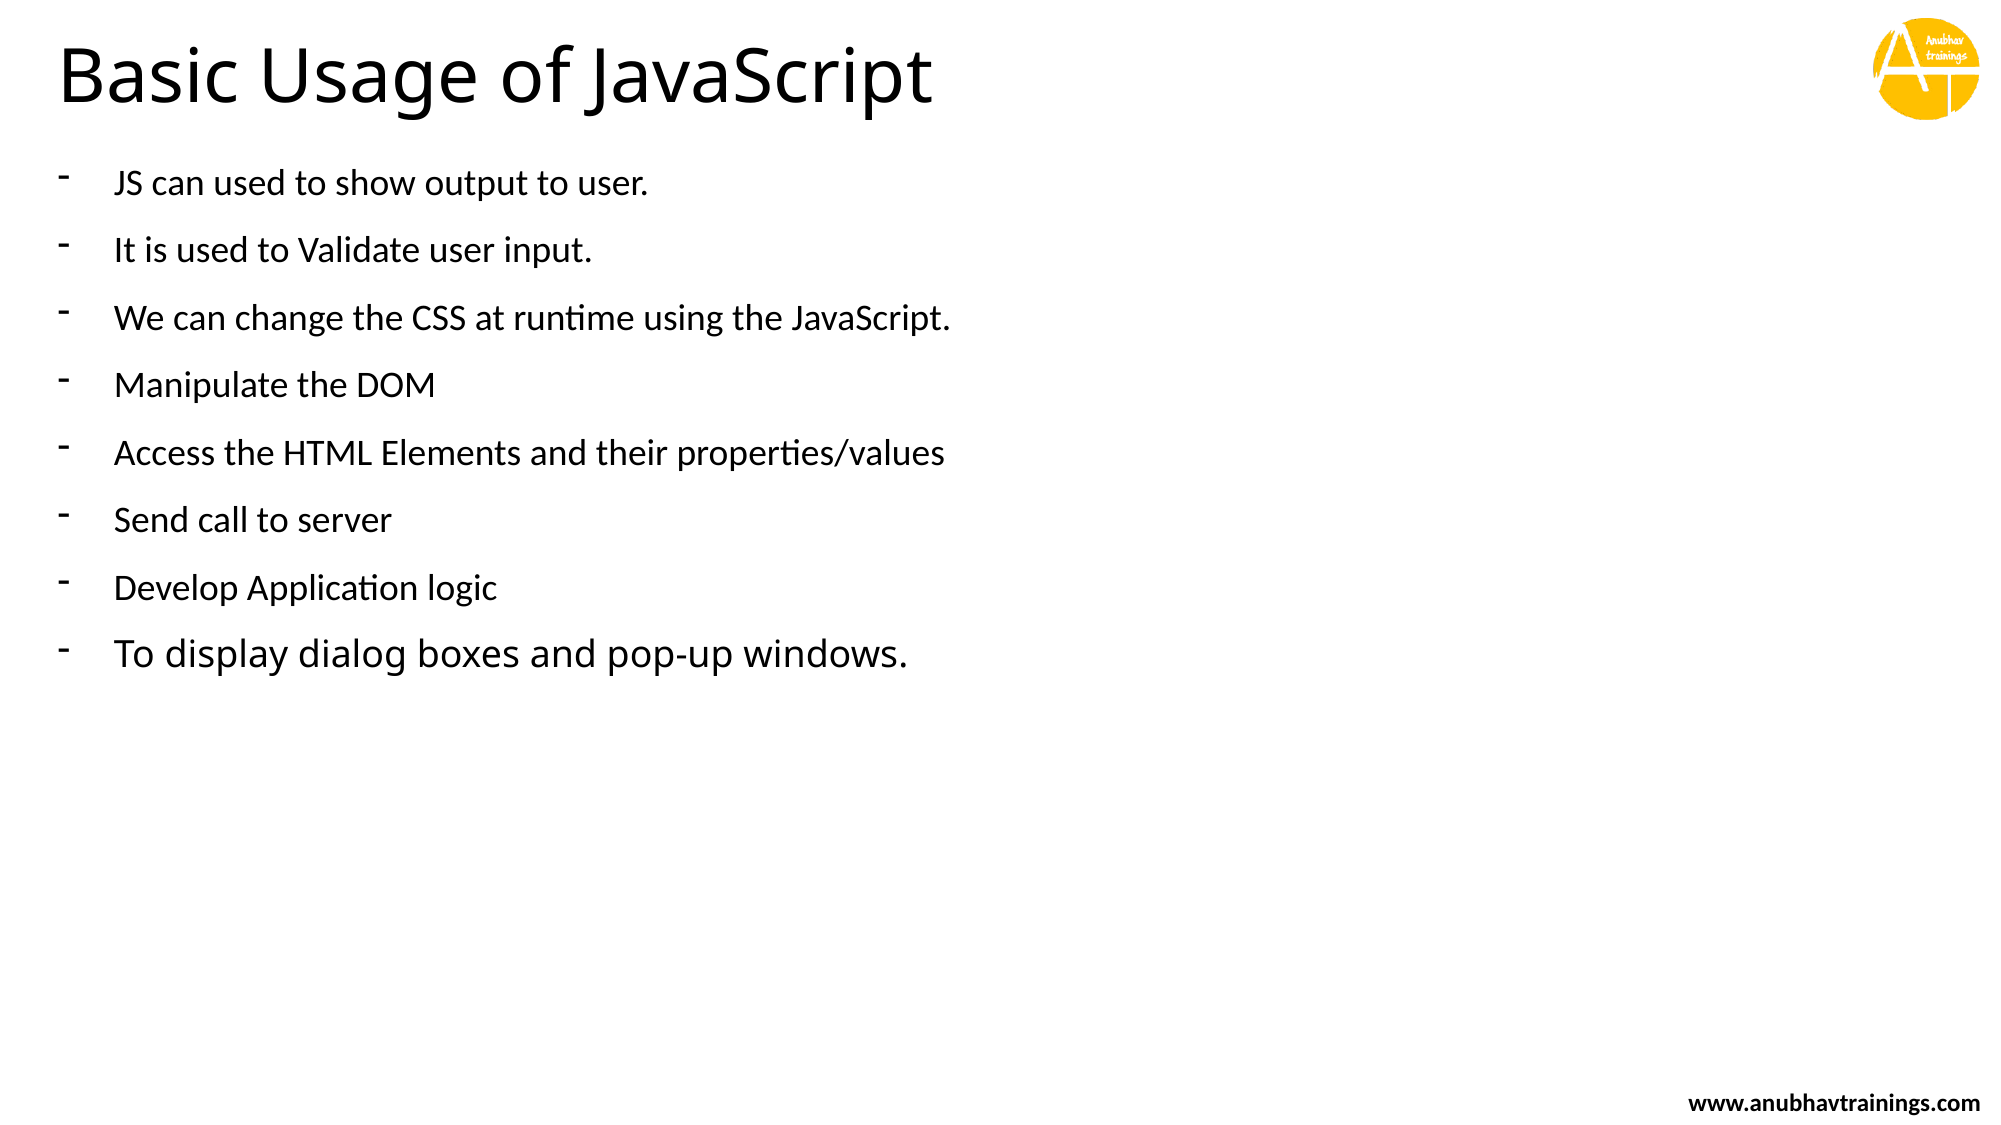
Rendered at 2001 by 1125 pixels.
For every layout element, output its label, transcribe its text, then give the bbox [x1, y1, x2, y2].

text_box Basic Usage of JavaScript [42, 30, 1866, 127]
footer www.anubhavtrainings.com [1669, 1089, 2000, 1114]
text_box JS can used to show output to user. It is used to Validate user input. We can change the CSS at runtime using the JavaScript. Manipulate the DOM Access the HTML Elements and their properties/values Send call to server Develop Application logic To display dialog boxes and pop-up windows. [42, 127, 1874, 683]
picture [1863, 11, 1985, 128]
